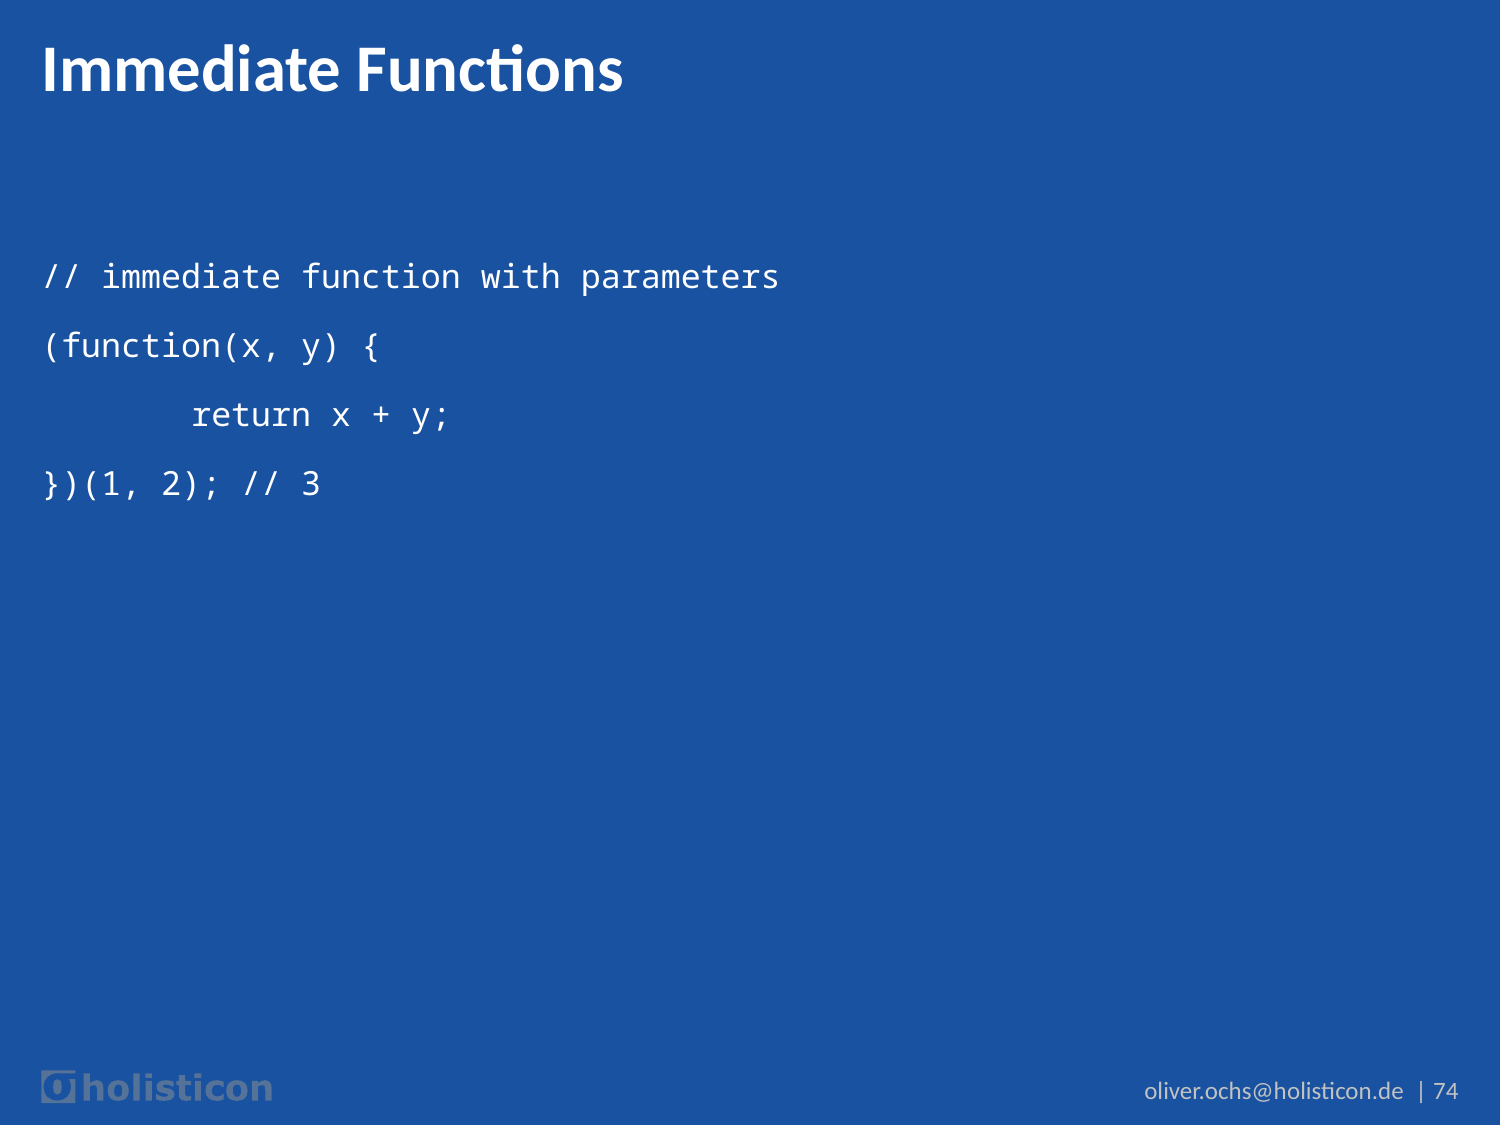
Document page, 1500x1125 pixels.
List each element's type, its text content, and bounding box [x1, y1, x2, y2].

title Immediate Functions [41, 24, 1436, 188]
list // immediate function with parameters (function(x, y) { return x + y; })(1, 2); // 3 [41, 255, 1436, 973]
